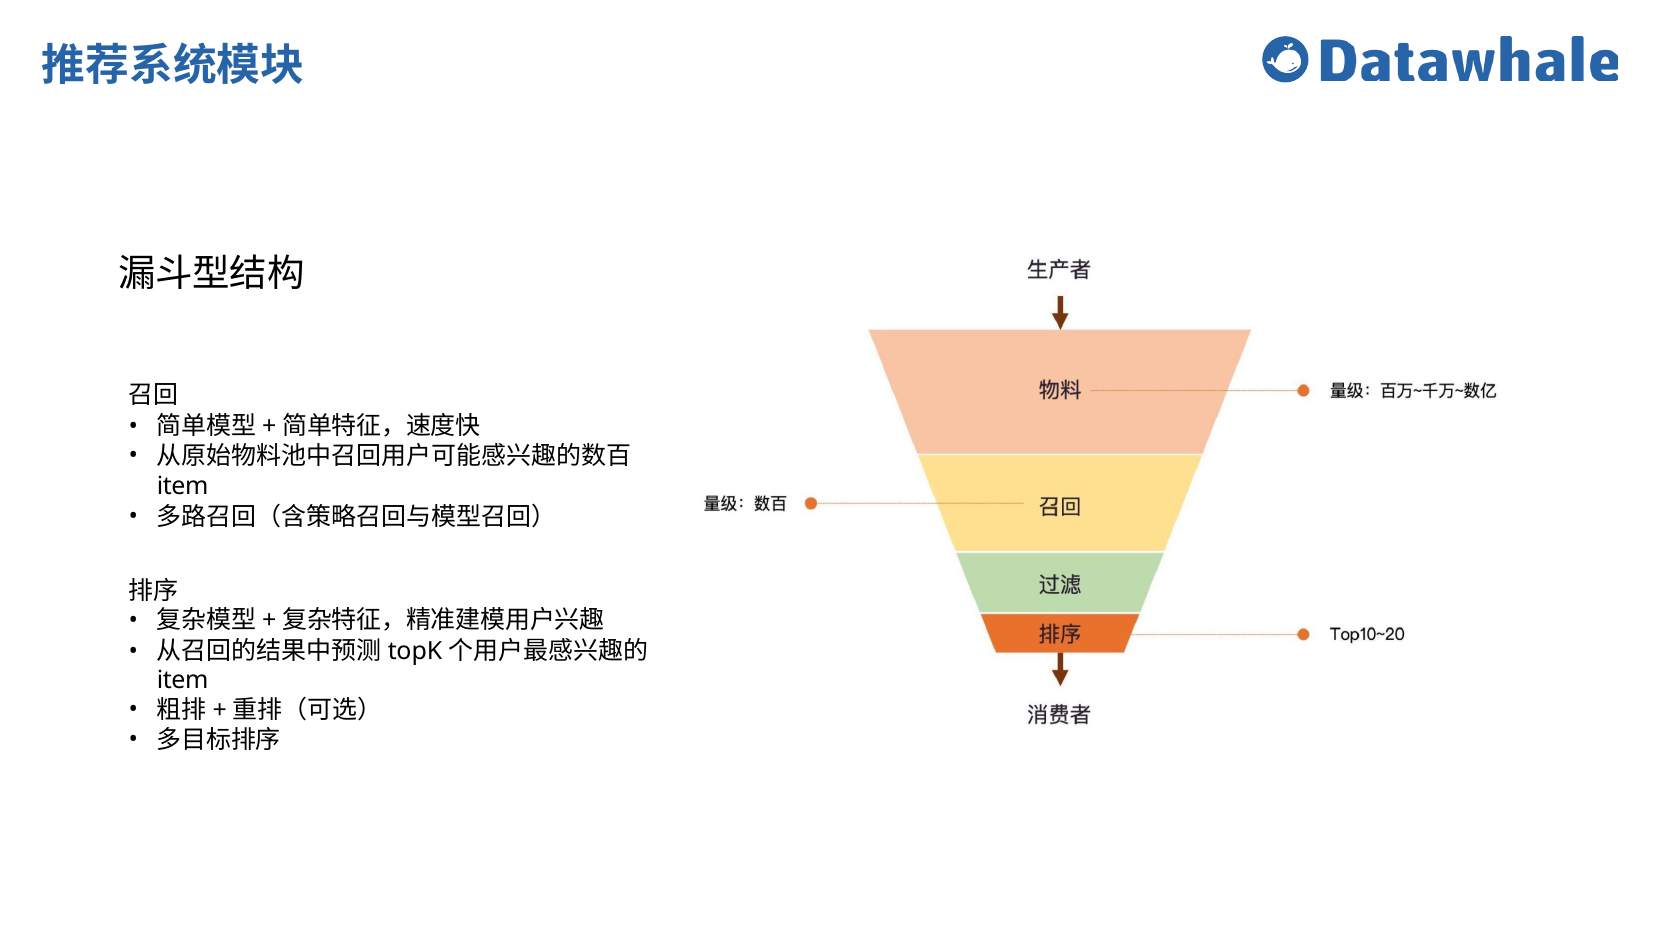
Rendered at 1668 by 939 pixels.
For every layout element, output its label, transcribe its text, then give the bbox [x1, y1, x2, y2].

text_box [1262, 36, 1618, 83]
picture [691, 243, 1500, 730]
text_box 推荐系统模块 [41, 26, 1203, 90]
text_box 漏斗型结构 [116, 247, 308, 295]
text_box 召回 简单模型+简单特征，速度快 从原始物料池中召回用户可能感兴趣的数百item 多路召回（含策略召回与模型召回） 排序 复杂模型+复杂特征，精准建模用户兴趣 从召回的结果中预测topK个用户最感兴趣的item 粗排+重排（可选） 多目标排序 [126, 376, 686, 754]
